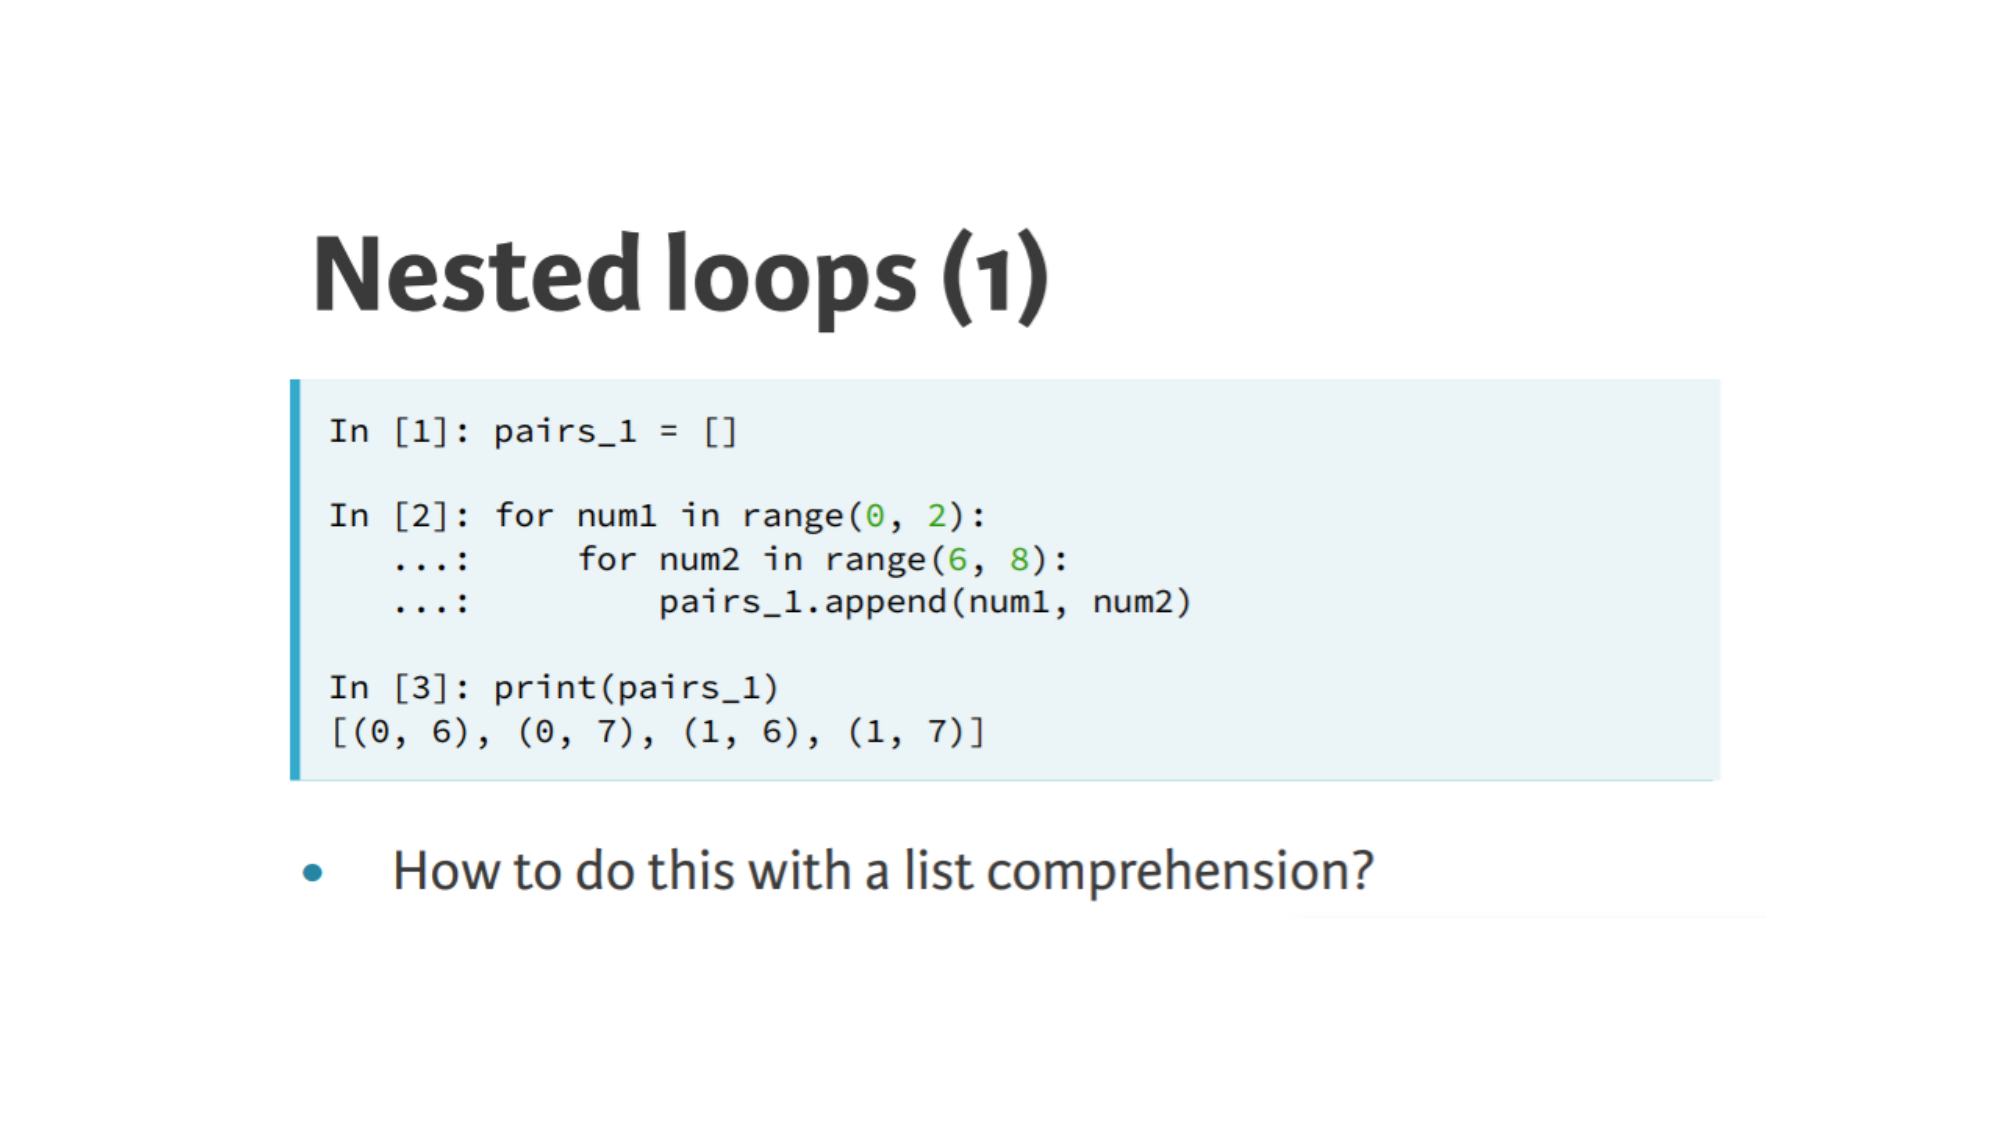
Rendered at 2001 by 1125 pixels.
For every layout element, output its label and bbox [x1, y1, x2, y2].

picture [234, 206, 1766, 919]
